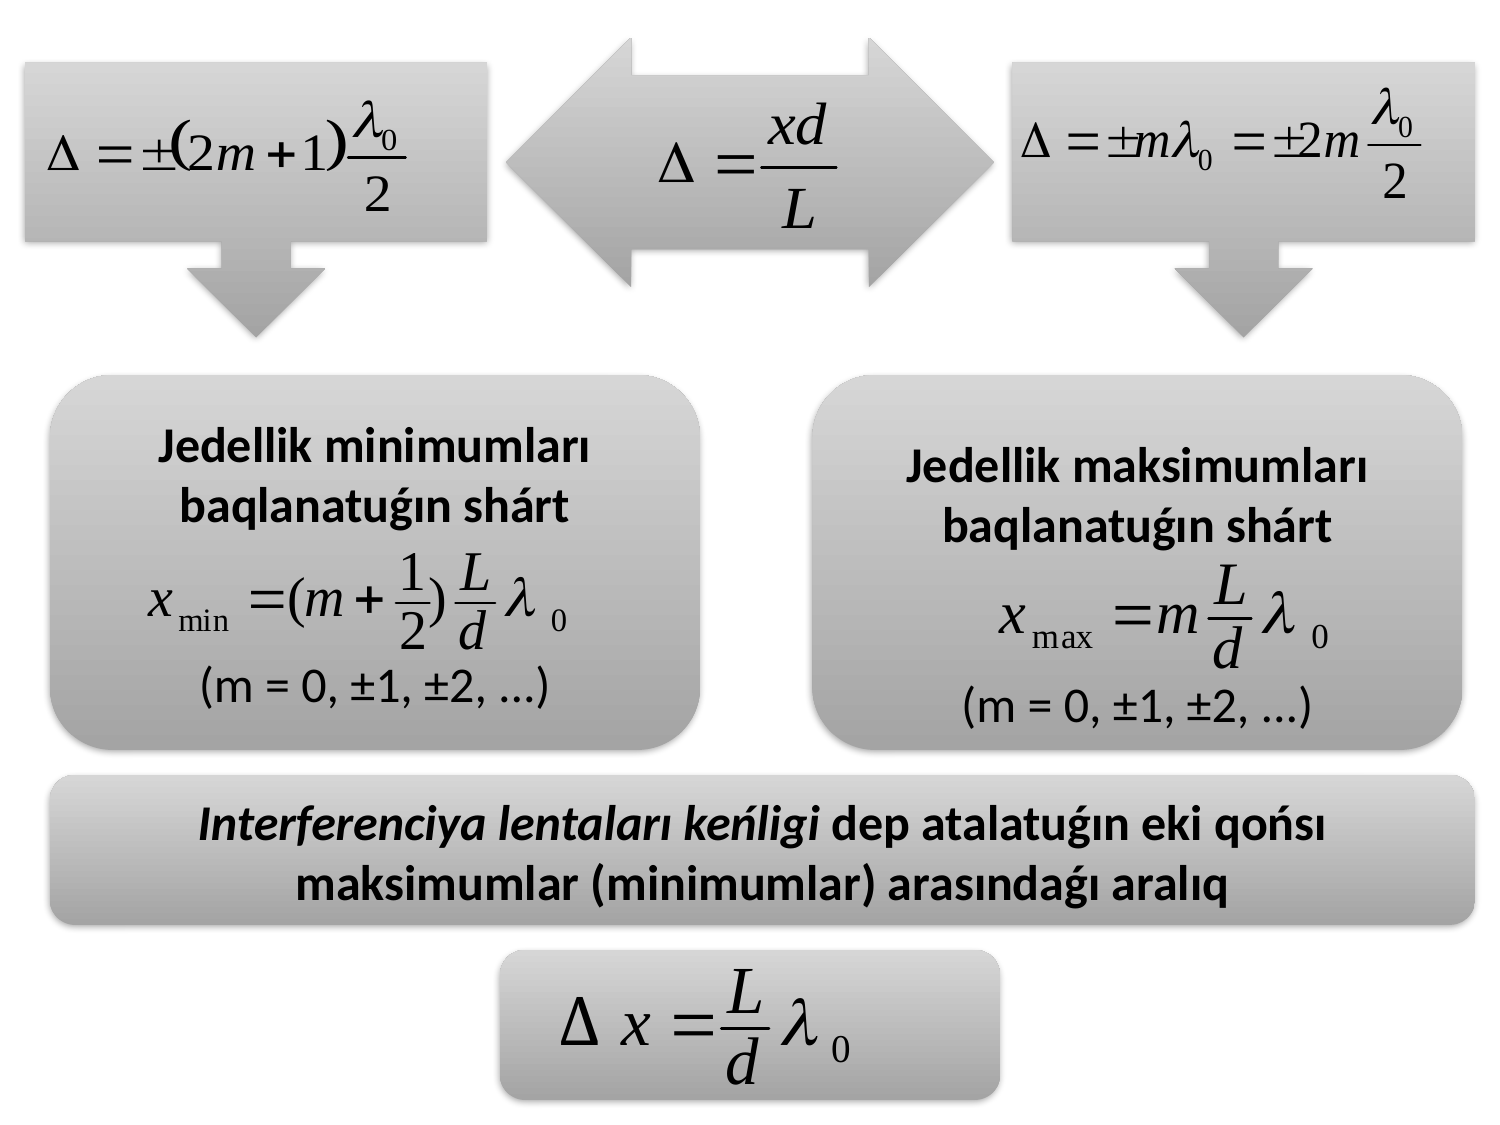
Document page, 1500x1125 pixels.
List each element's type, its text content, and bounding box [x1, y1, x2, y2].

text_box Jedellik minimumları baqlanatuǵın shárt (m = 0, ±1, ±2, ...) [50, 374, 701, 750]
text_box Interferenciya lentaları keńligi dep atalatuǵın eki qońsı maksimumlar (minimumlar) arasındaǵı aralıq [49, 774, 1475, 925]
text_box Jedellik maksimumları baqlanatuǵın shárt (m = 0, ±1, ±2, ...) [812, 374, 1463, 750]
text_box [506, 37, 994, 288]
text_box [648, 87, 852, 243]
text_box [137, 537, 576, 664]
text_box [549, 949, 863, 1102]
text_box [1012, 74, 1471, 211]
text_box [37, 87, 461, 224]
text_box [1012, 62, 1475, 338]
text_box [863, 949, 1001, 1100]
text_box [24, 62, 488, 338]
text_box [987, 548, 1339, 684]
text_box [500, 949, 548, 1100]
